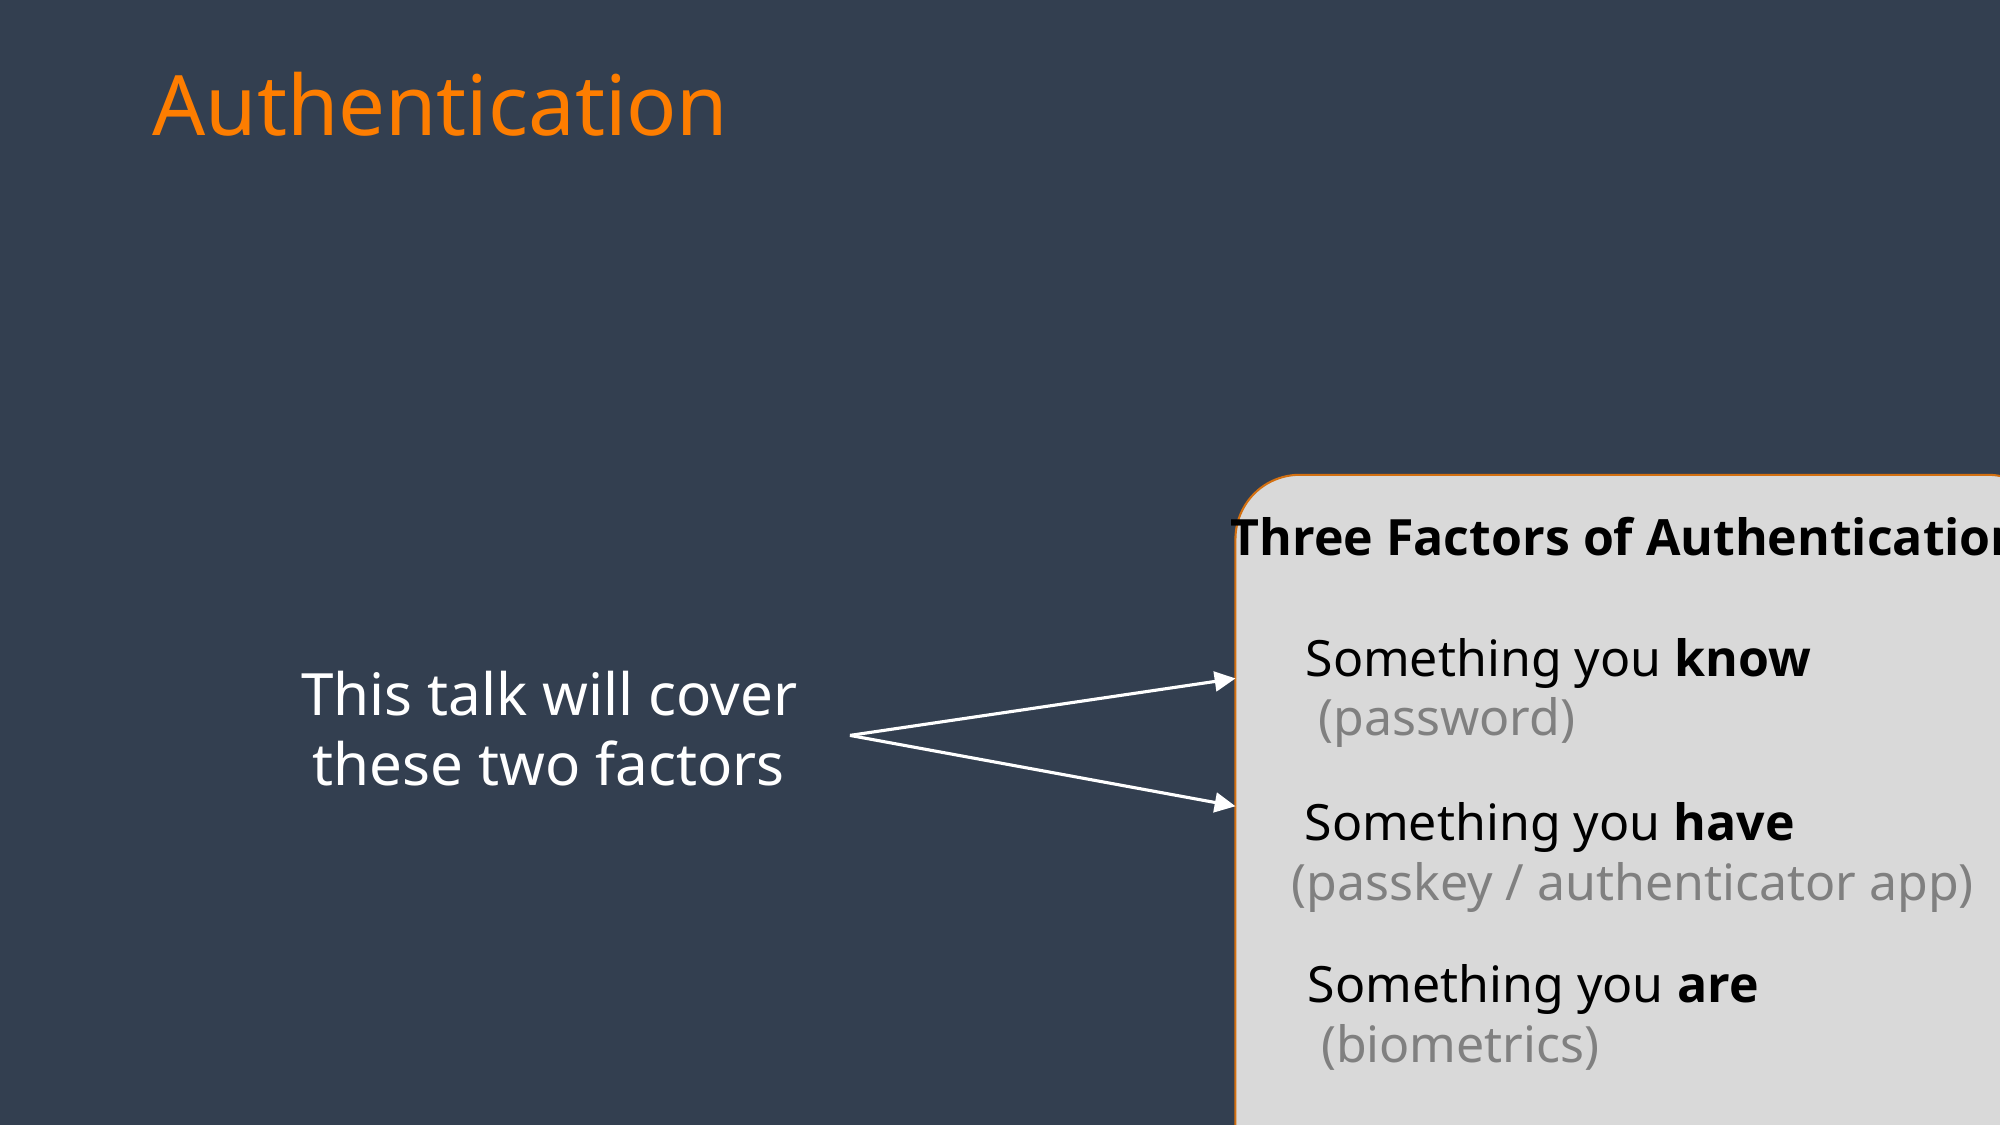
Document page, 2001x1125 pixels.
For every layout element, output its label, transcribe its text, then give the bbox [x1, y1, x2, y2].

text_box [1234, 573, 2000, 1125]
text_box (biometrics) [1306, 1005, 1615, 1081]
text_box (passkey / authenticator app) [1276, 842, 1989, 918]
text_box [1863, 473, 2000, 498]
text_box This talk will cover these two factors [286, 770, 812, 805]
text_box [849, 678, 1236, 735]
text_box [849, 735, 1236, 807]
text_box Something you are [1293, 945, 1774, 1080]
list Authentication [137, 55, 1863, 770]
text_box Something you have [1289, 782, 1823, 842]
text_box Three Factors of Authentication [1863, 498, 2000, 573]
